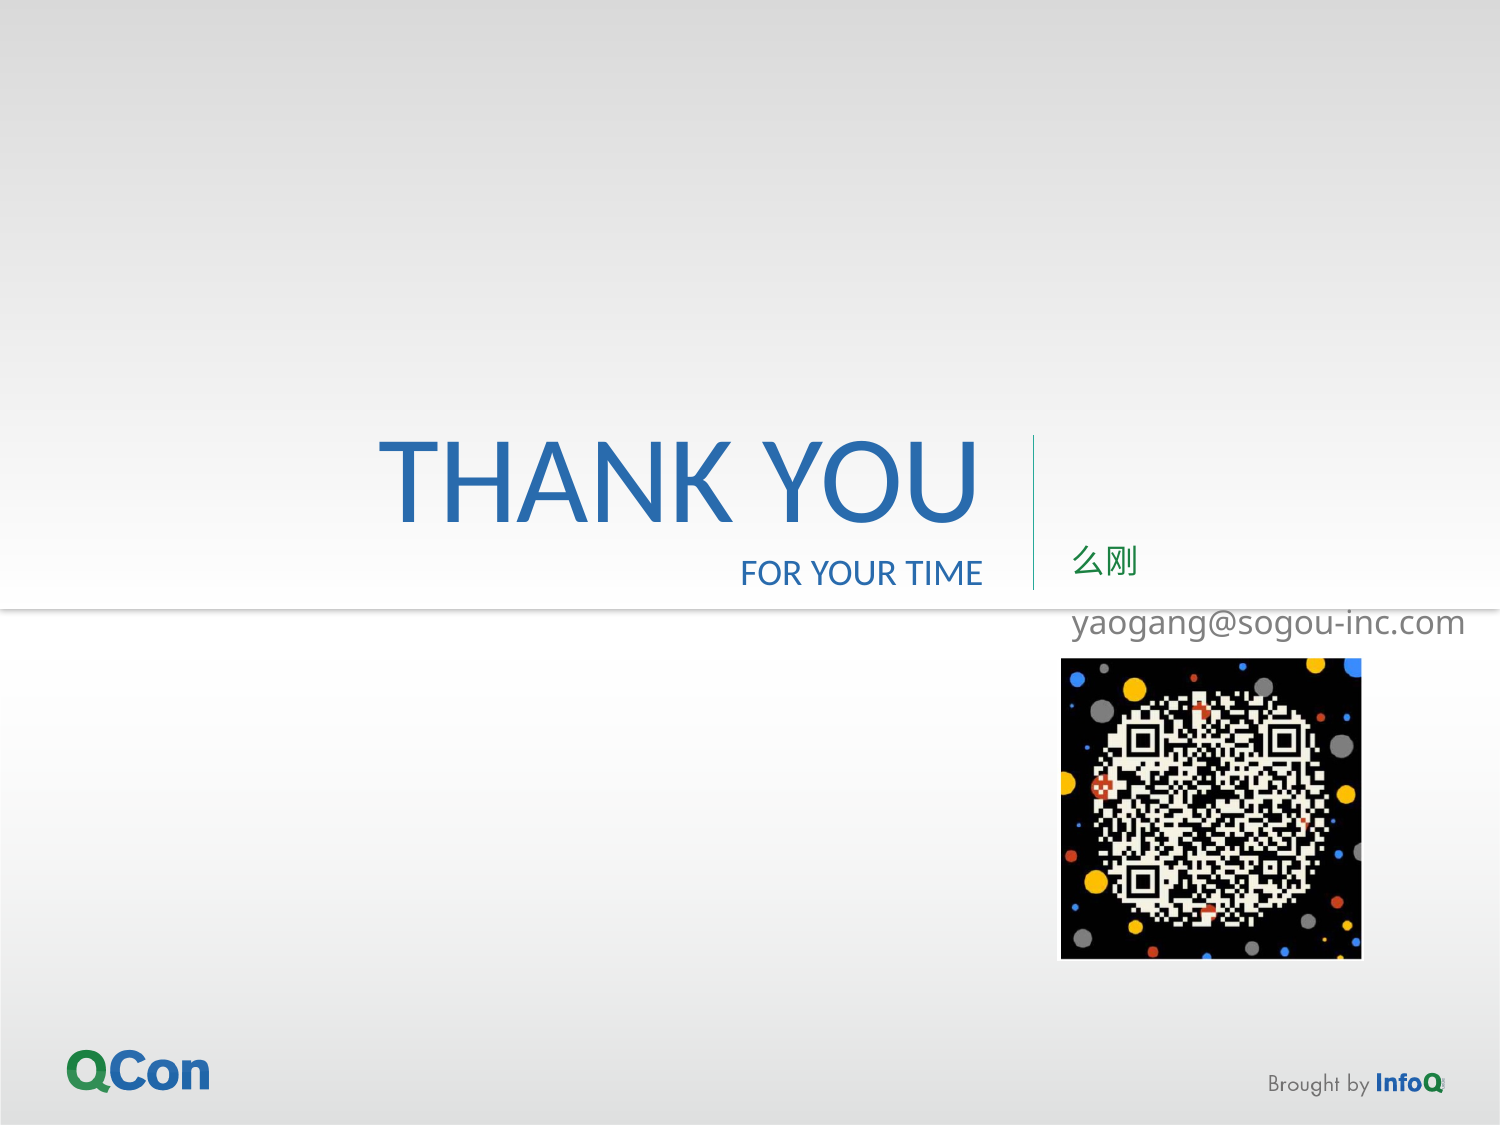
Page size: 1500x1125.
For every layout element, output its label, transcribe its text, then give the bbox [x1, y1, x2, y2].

text_box [0, 0, 1500, 609]
text_box yaogang@sogou-inc.com [1057, 593, 1500, 649]
text_box THANK YOU FOR YOUR TIME [147, 390, 998, 600]
text_box 么刚 [1057, 533, 1388, 588]
picture [0, 609, 1500, 1125]
